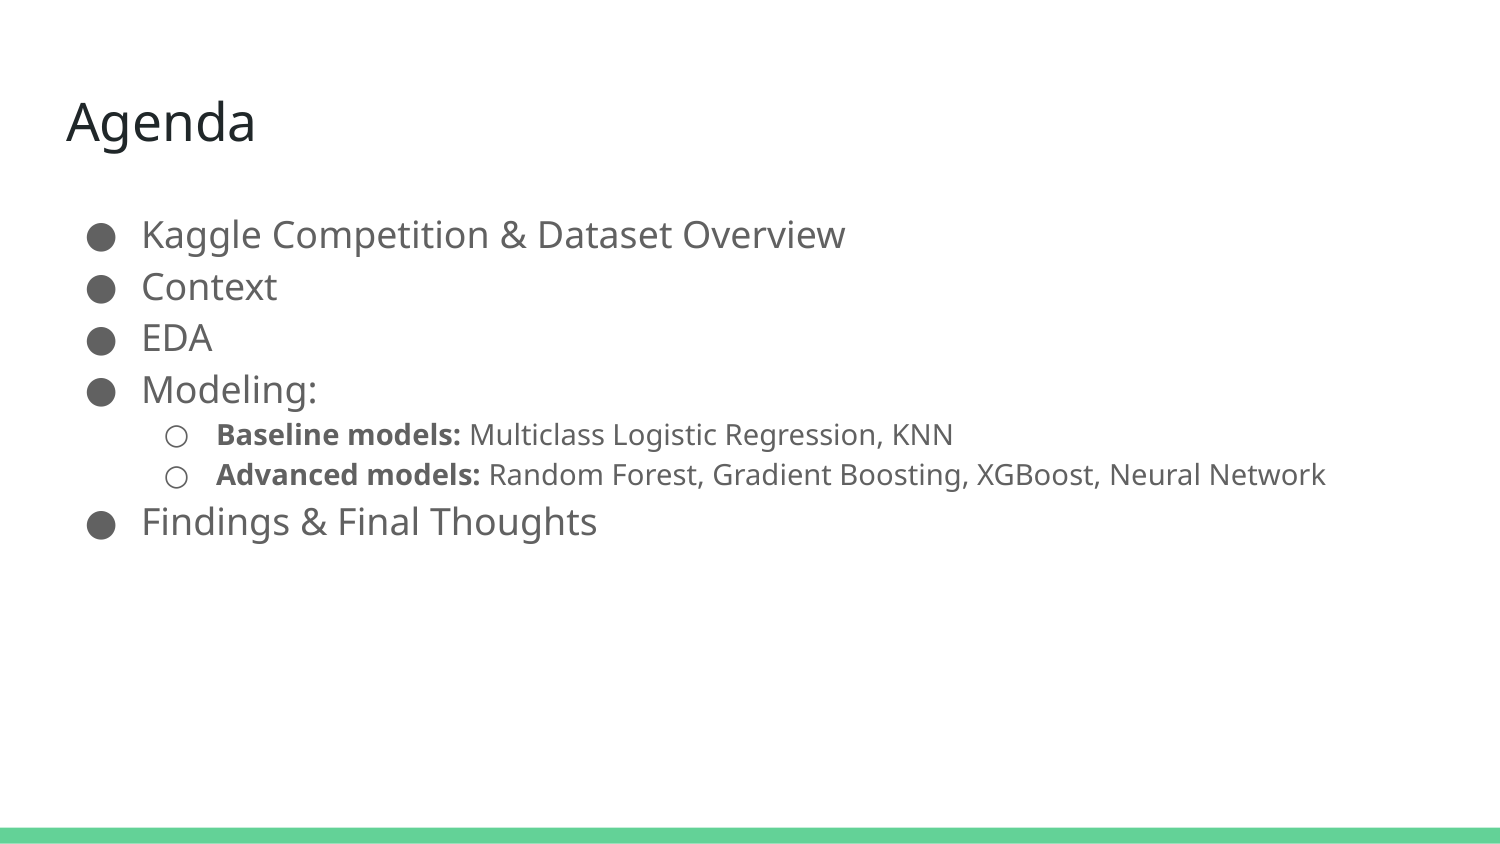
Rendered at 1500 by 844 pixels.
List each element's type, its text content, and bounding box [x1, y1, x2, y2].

list Kaggle Competition & Dataset Overview Context EDA Modeling: Baseline models: Multiclass Logistic Regression, KNN Advanced models: Random Forest, Gradient Boosting, XGBoost, Neural Network Findings & Final Thoughts [51, 189, 1449, 750]
title Agenda [51, 72, 1449, 167]
